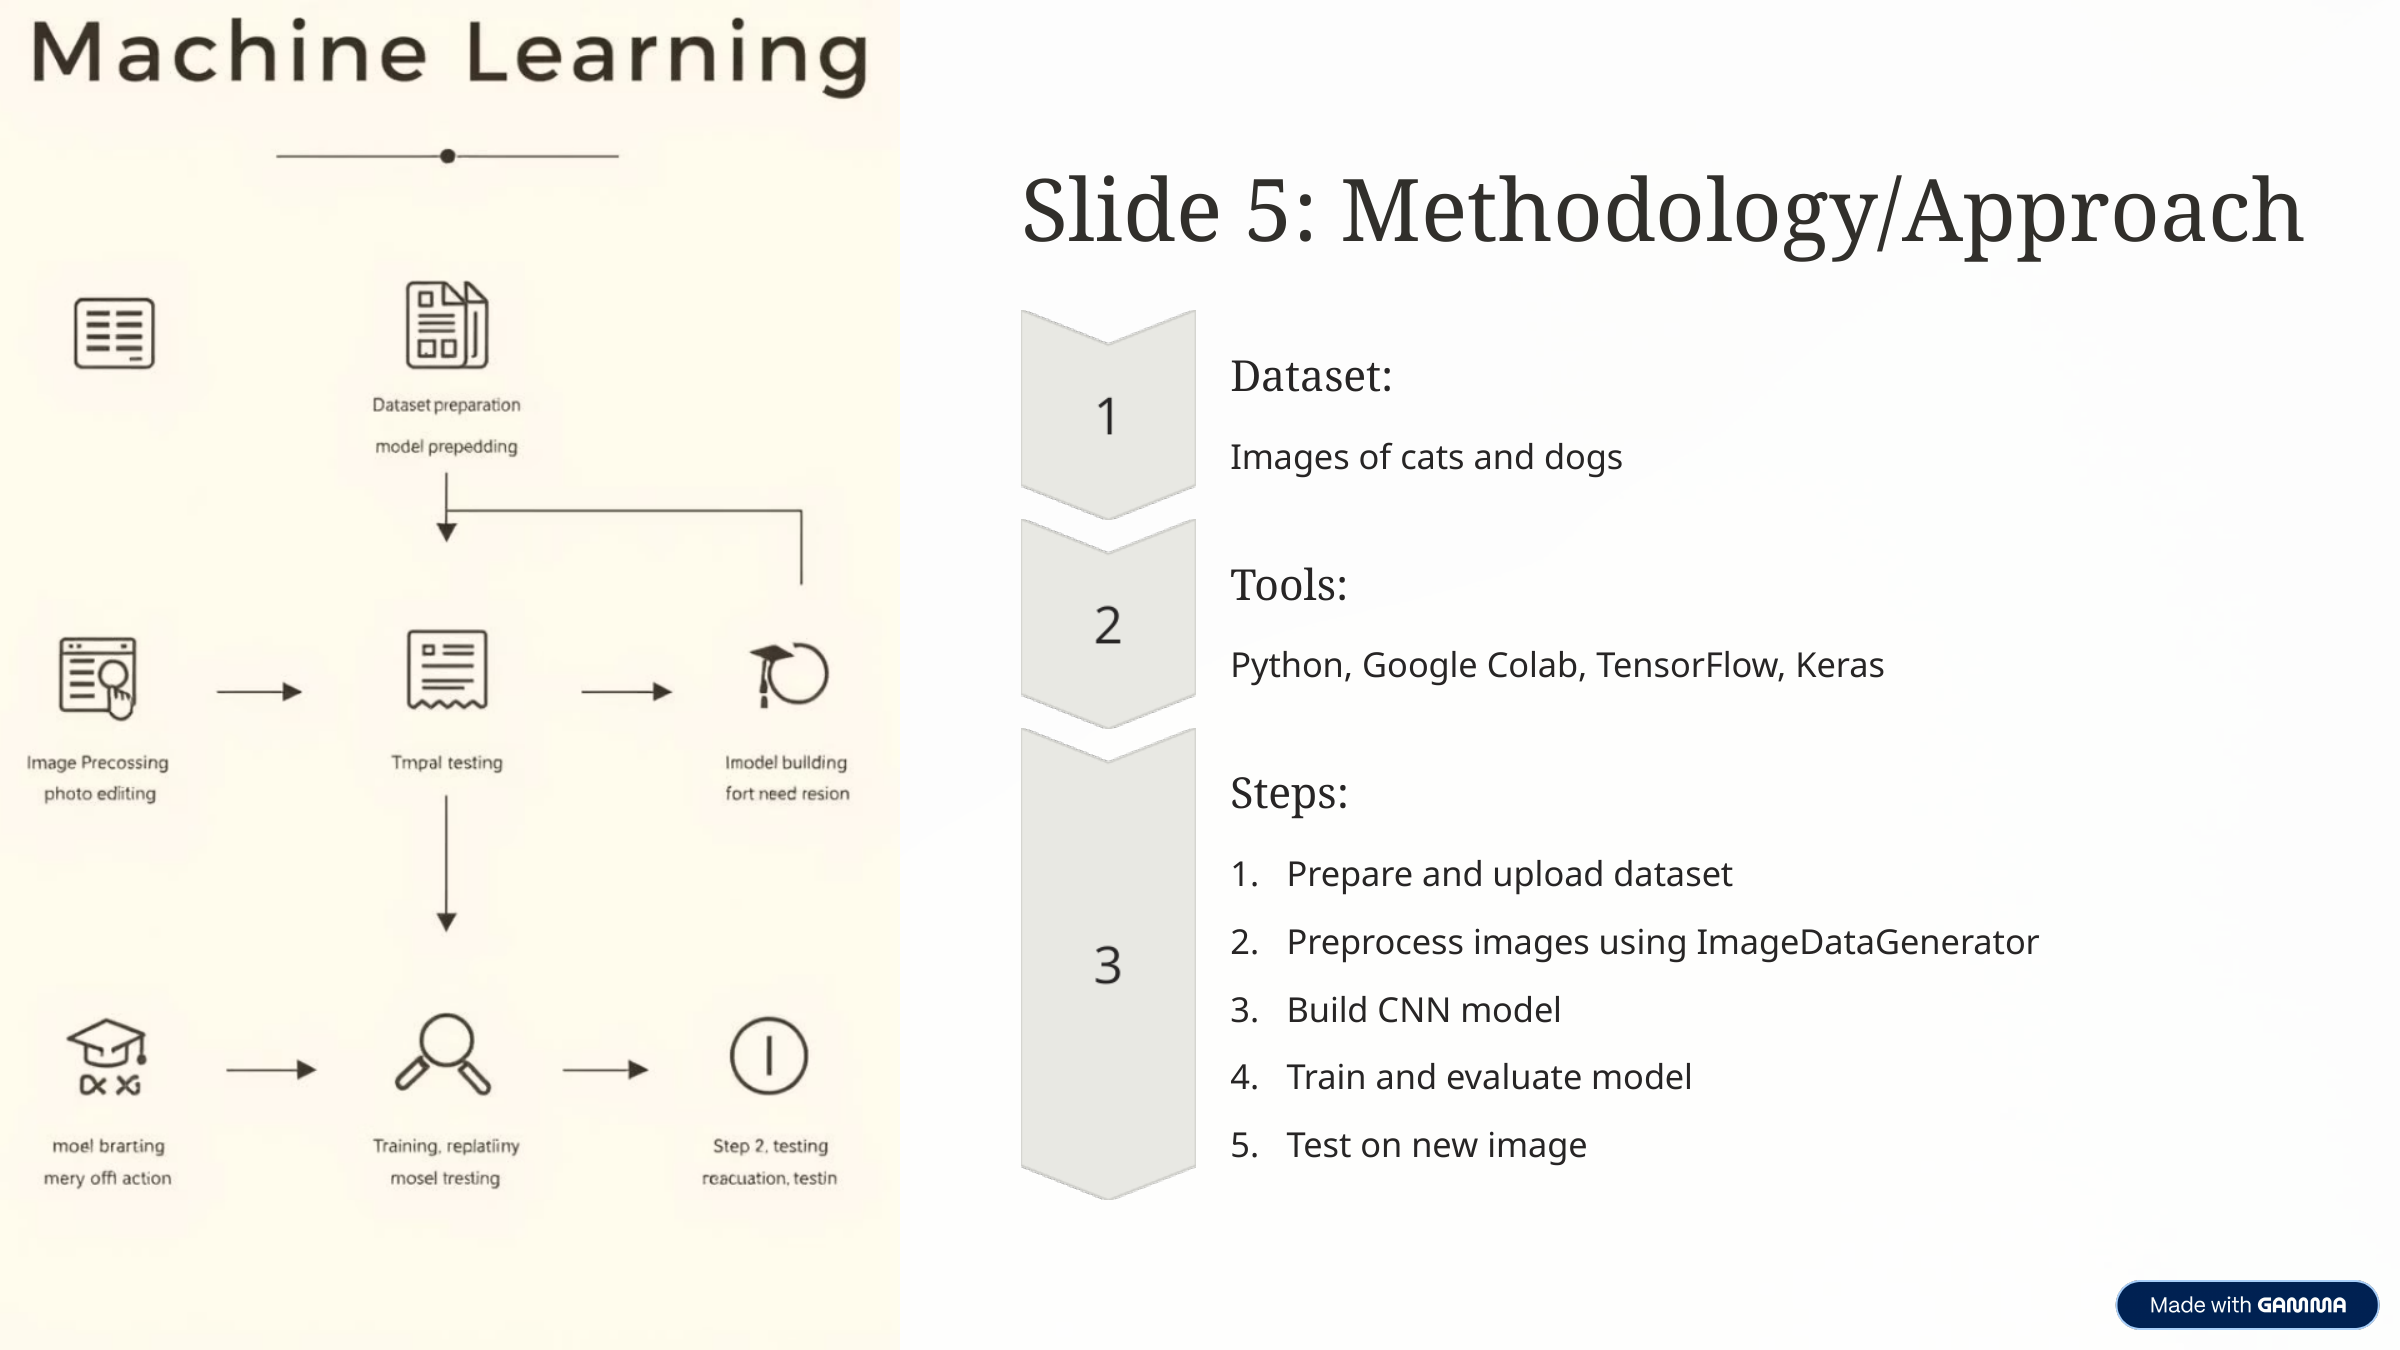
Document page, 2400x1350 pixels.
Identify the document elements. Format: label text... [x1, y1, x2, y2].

text_box Test on new image [1230, 1109, 2279, 1166]
text_box Build CNN model [1230, 973, 2279, 1030]
text_box Tools: [1230, 554, 1666, 609]
picture [0, 0, 900, 1350]
text_box Slide 5: Methodology/Approach [1021, 149, 2249, 259]
text_box Dataset: [1230, 345, 1666, 400]
text_box Preprocess images using ImageDataGenerator [1230, 906, 2279, 962]
text_box Prepare and upload dataset [1230, 838, 2279, 894]
text_box Images of cats and dogs [1230, 420, 2279, 477]
text_box Train and evaluate model [1230, 1041, 2279, 1098]
text_box Python, Google Colab, TensorFlow, Keras [1230, 629, 2279, 686]
text_box Steps: [1230, 763, 1666, 818]
picture [1021, 310, 1196, 1201]
picture [2106, 1271, 2389, 1339]
